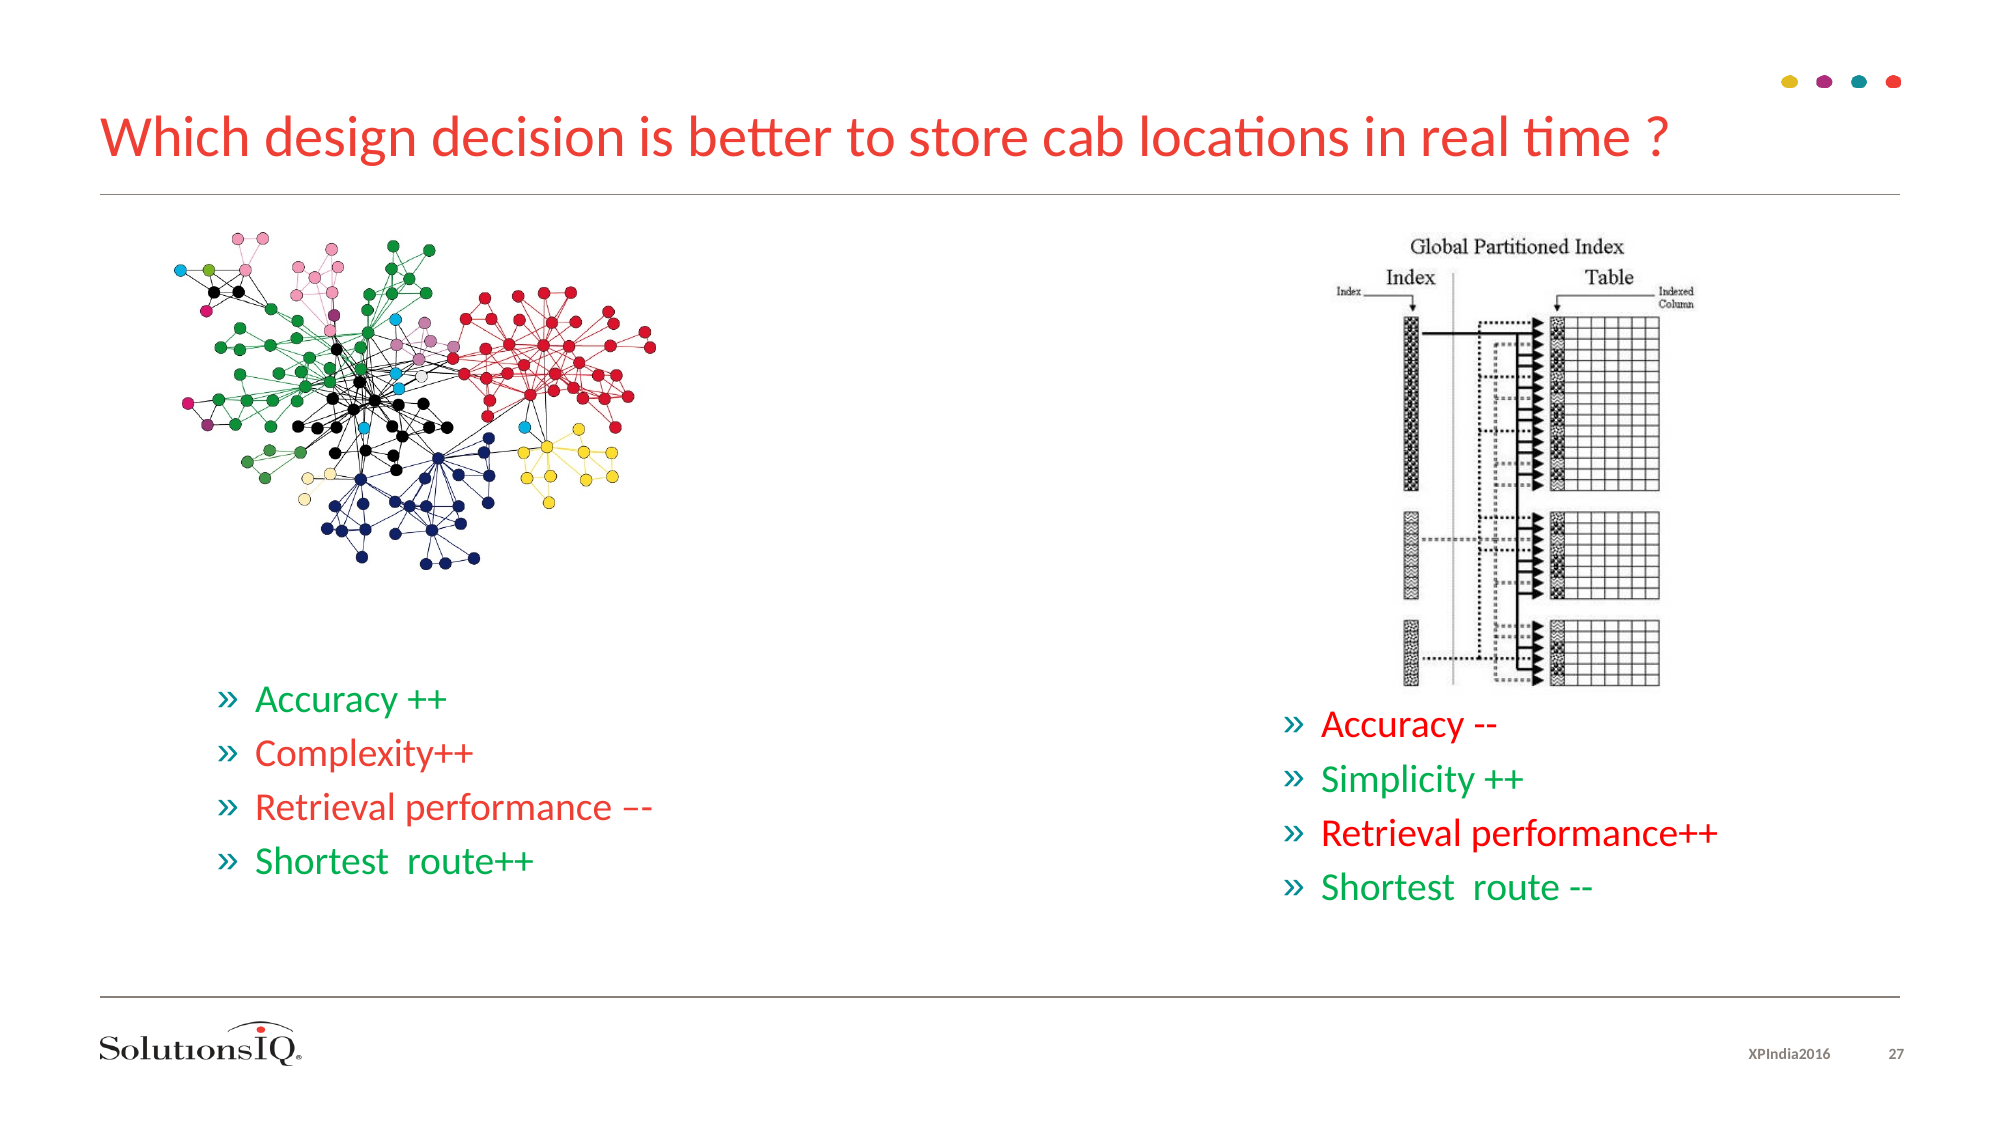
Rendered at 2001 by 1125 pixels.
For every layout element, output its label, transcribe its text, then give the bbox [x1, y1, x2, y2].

text_box Accuracy ++ Complexity++ Retrieval performance –- Shortest route++ [216, 678, 695, 933]
picture [1781, 75, 1901, 88]
picture [100, 1021, 303, 1066]
slide_number 27 [1842, 1044, 1905, 1072]
text_box Accuracy -- Simplicity ++ Retrieval performance++ Shortest route -- [1282, 704, 1761, 958]
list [1331, 231, 1701, 697]
footer XPIndia2016 [1197, 1044, 1831, 1072]
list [173, 231, 656, 571]
title Which design decision is better to store cab locations in real time ? [100, 36, 1761, 169]
